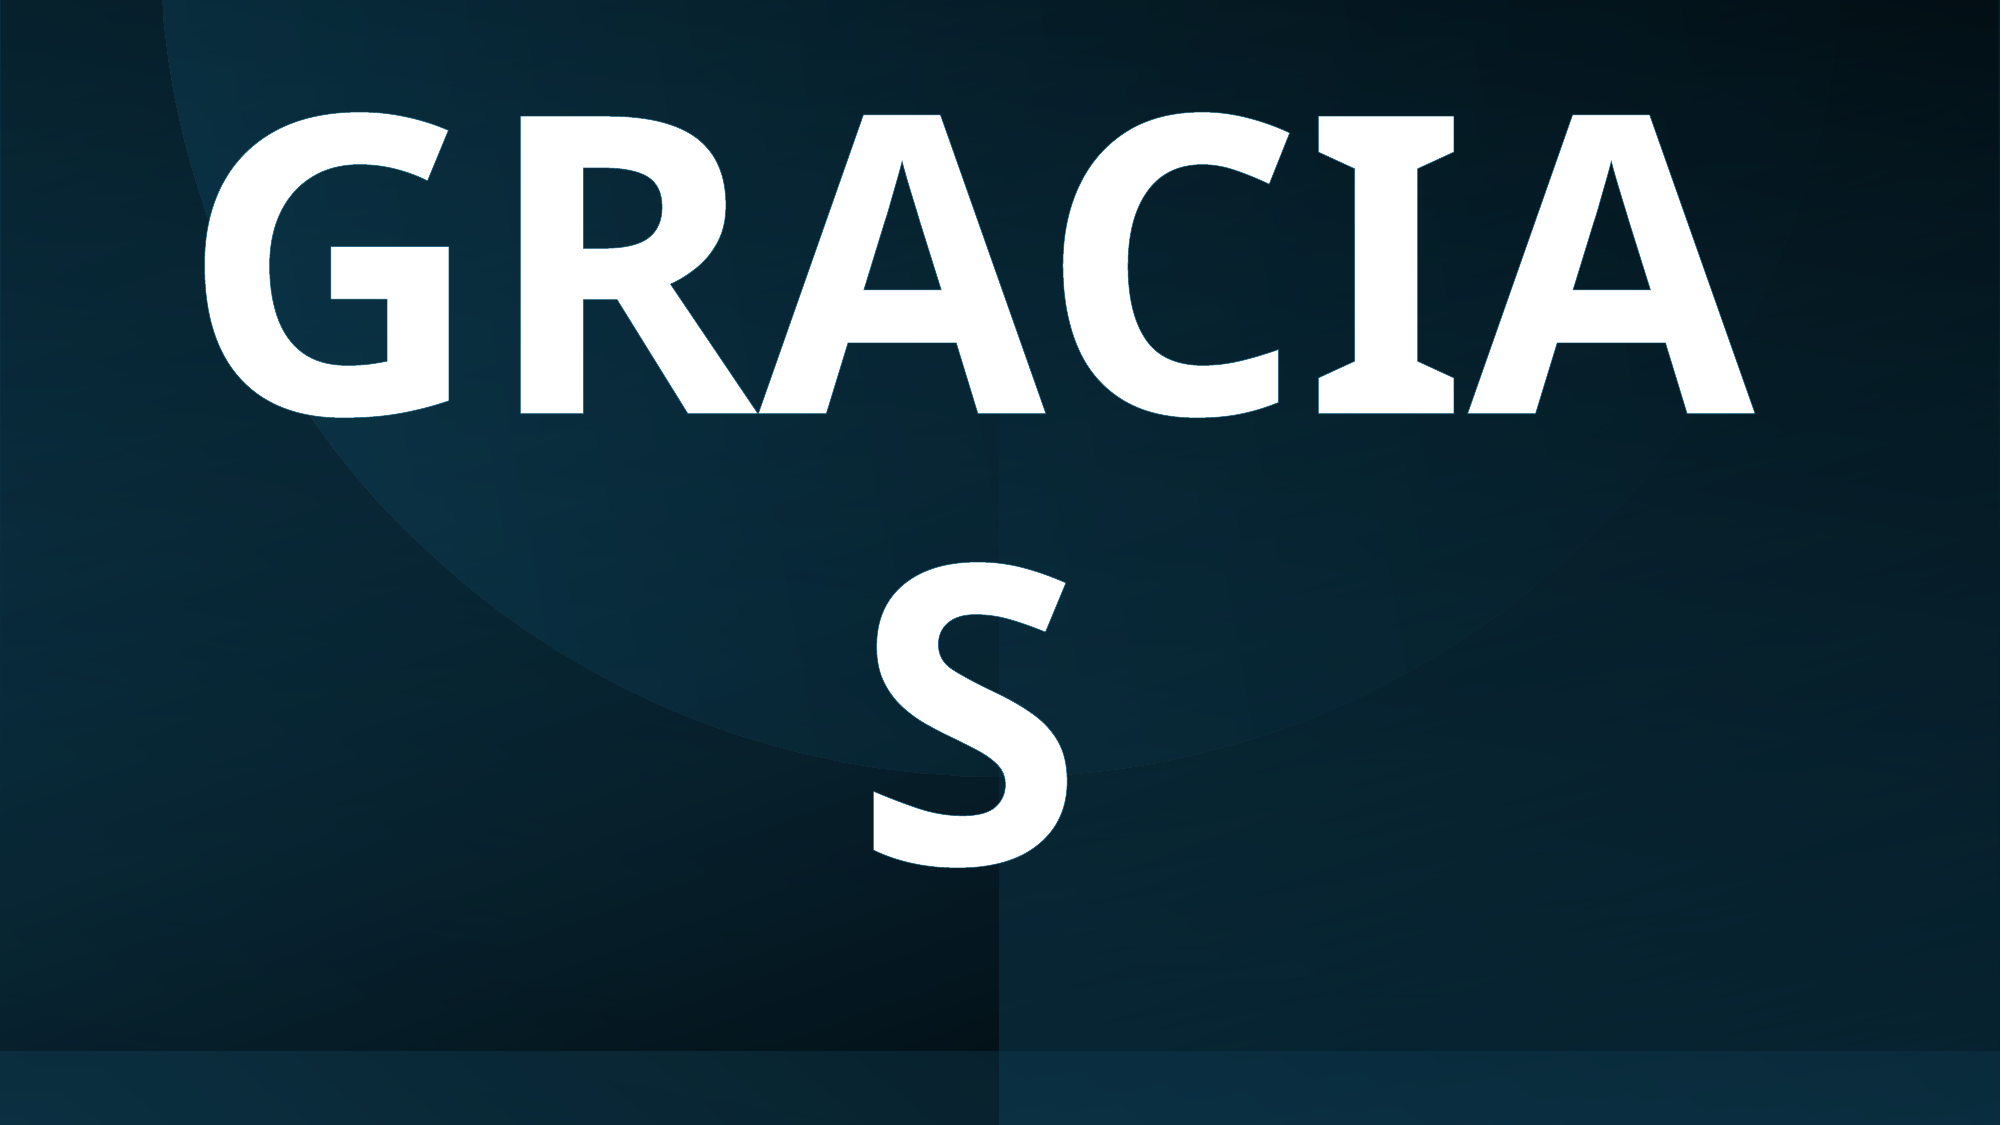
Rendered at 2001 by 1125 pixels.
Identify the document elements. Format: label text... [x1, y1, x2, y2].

text_box [0, 0, 2000, 1125]
text_box [160, 0, 1840, 175]
title GRACIAS [54, 175, 1884, 832]
